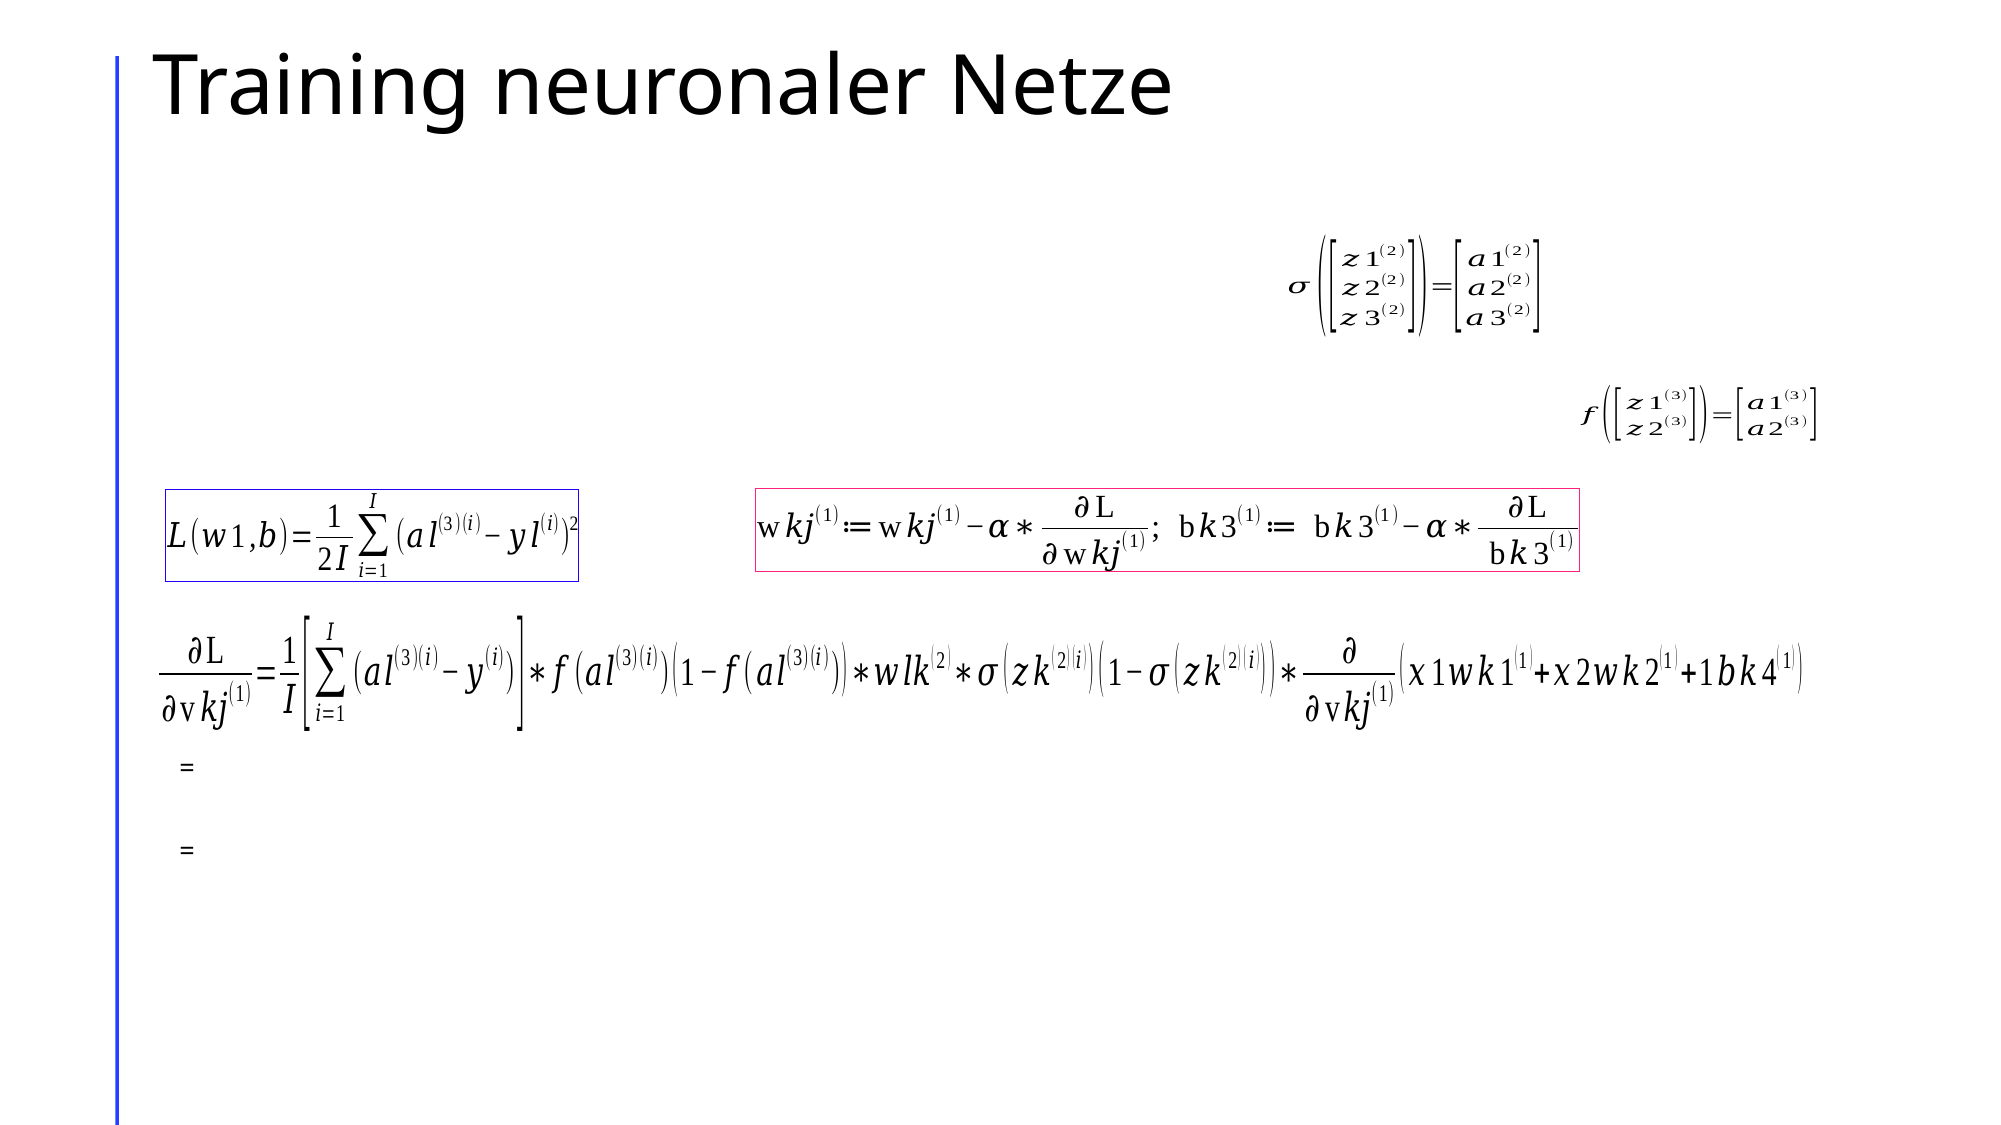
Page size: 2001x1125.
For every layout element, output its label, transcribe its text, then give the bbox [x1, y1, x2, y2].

text_box Training neuronaler Netze [137, 0, 1863, 197]
